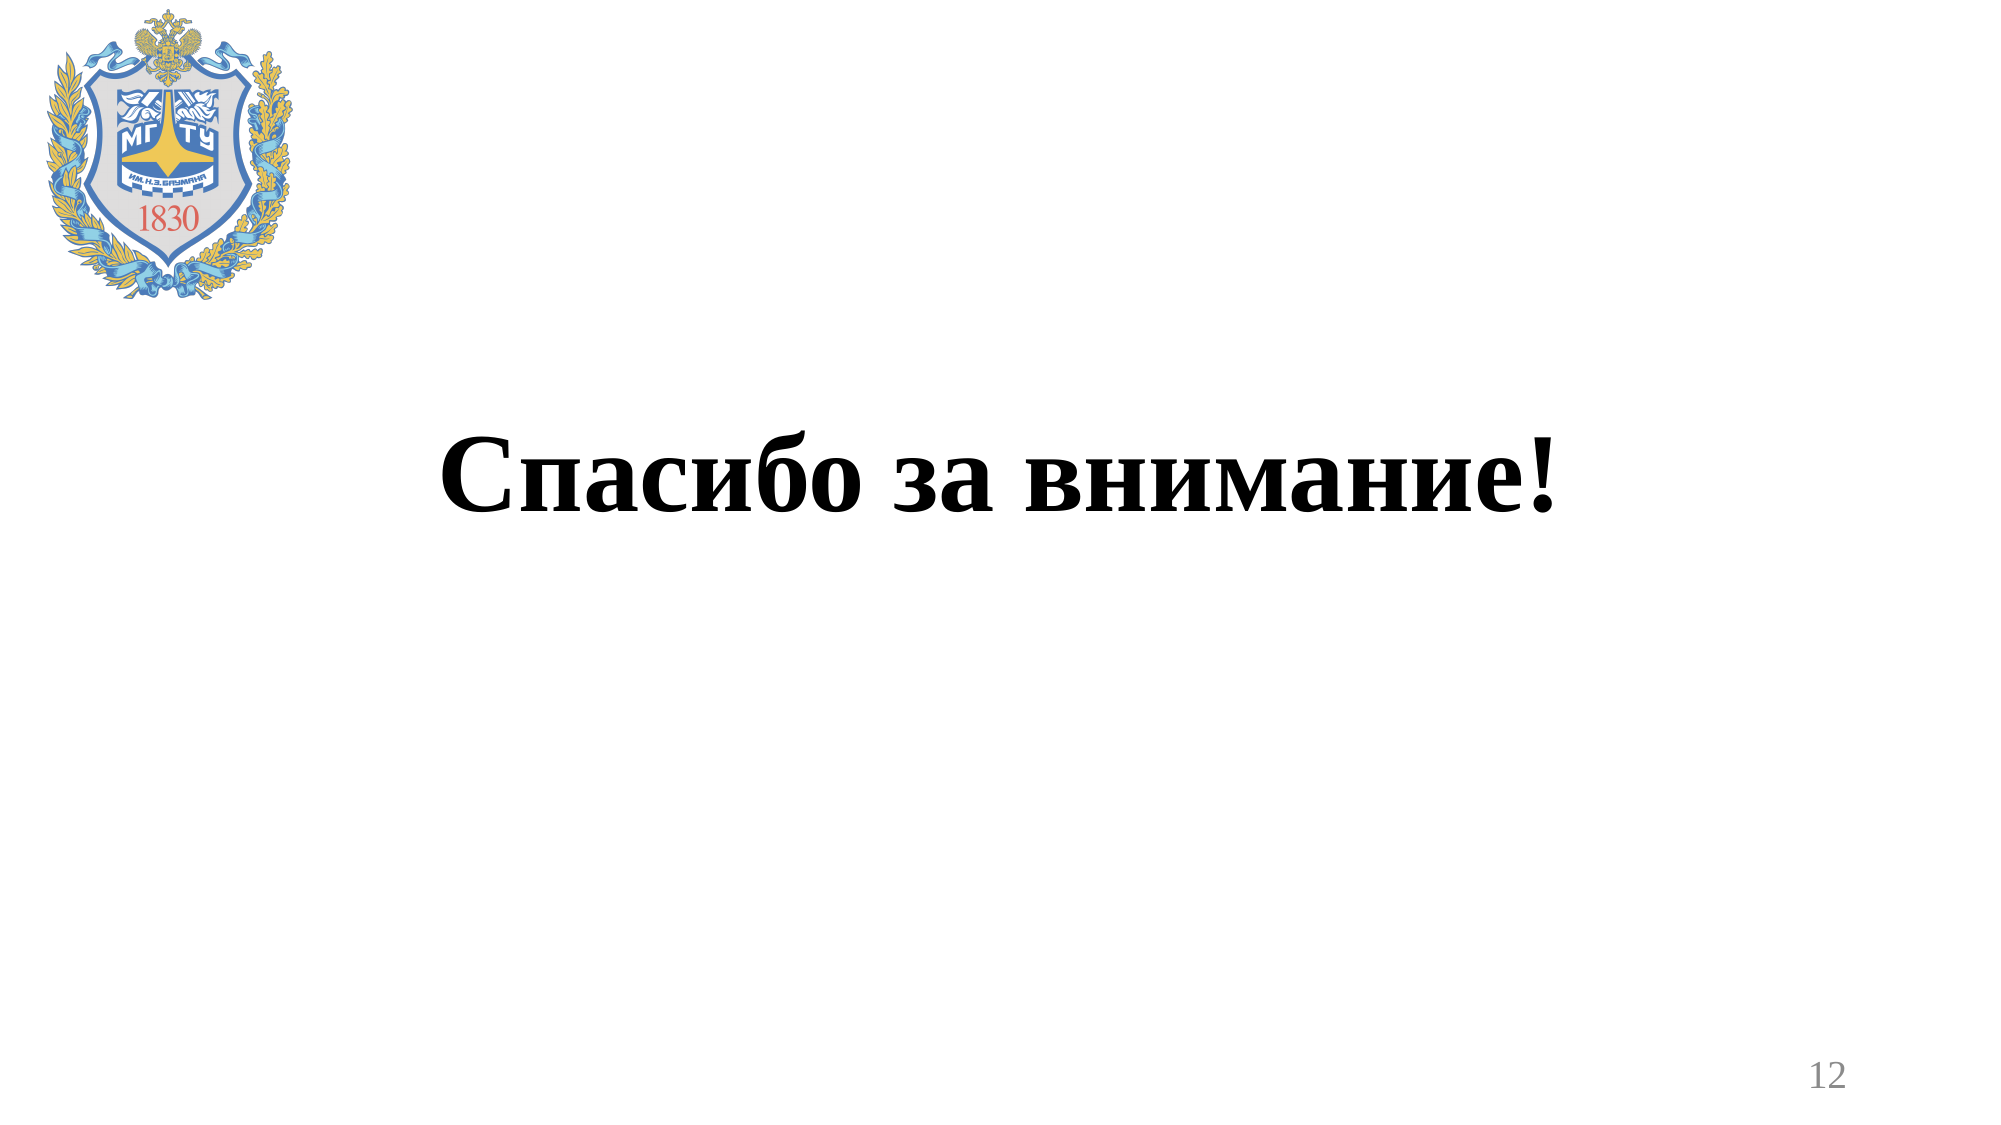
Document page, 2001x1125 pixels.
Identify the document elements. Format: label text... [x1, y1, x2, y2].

picture [46, 9, 293, 300]
text_box Спасибо за внимание! [251, 407, 1749, 716]
slide_number 12 [1412, 1042, 1863, 1103]
